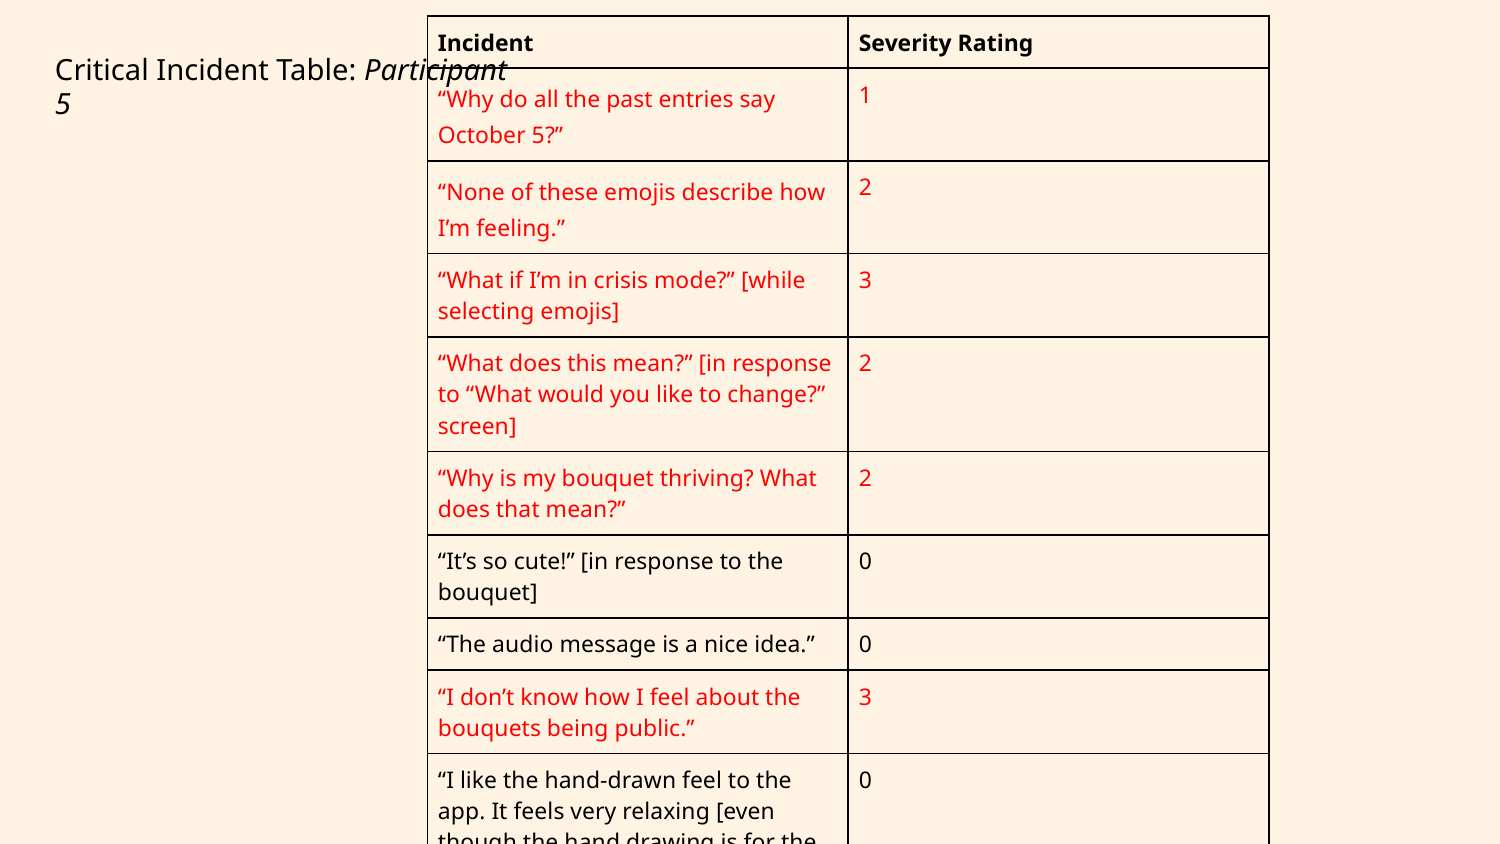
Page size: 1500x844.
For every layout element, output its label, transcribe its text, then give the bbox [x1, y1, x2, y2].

table_cell “What if I’m in crisis mode?” [while selecting emojis] [428, 254, 847, 336]
table_cell “It’s so cute!” [in response to the bouquet] [428, 536, 847, 617]
table_cell 1 [849, 69, 1268, 160]
table_cell “I don’t know how I feel about the bouquets being public.” [428, 671, 847, 753]
table_header Severity Rating [849, 17, 1268, 67]
table_cell “I like the hand-drawn feel to the app. It feels very relaxing [even though the hand drawing is for the prototype].” [428, 754, 847, 844]
table_cell “Why do all the past entries say October 5?” [428, 69, 847, 160]
table_cell 3 [849, 671, 1268, 753]
table_cell 2 [849, 338, 1268, 451]
table_cell “The audio message is a nice idea.” [428, 619, 847, 669]
table_cell “What does this mean?” [in response to “What would you like to change?” screen] [428, 338, 847, 451]
table_header Incident [428, 17, 847, 67]
table_cell “None of these emojis describe how I’m feeling.” [428, 162, 847, 253]
table_cell 0 [849, 536, 1268, 617]
text_box Critical Incident Table: Participant 5 [39, 35, 427, 138]
table_cell 0 [849, 619, 1268, 669]
table_cell 0 [849, 754, 1268, 844]
table_cell 2 [849, 452, 1268, 534]
table_cell 3 [849, 254, 1268, 336]
table_cell “Why is my bouquet thriving? What does that mean?” [428, 452, 847, 534]
table_cell 2 [849, 162, 1268, 253]
